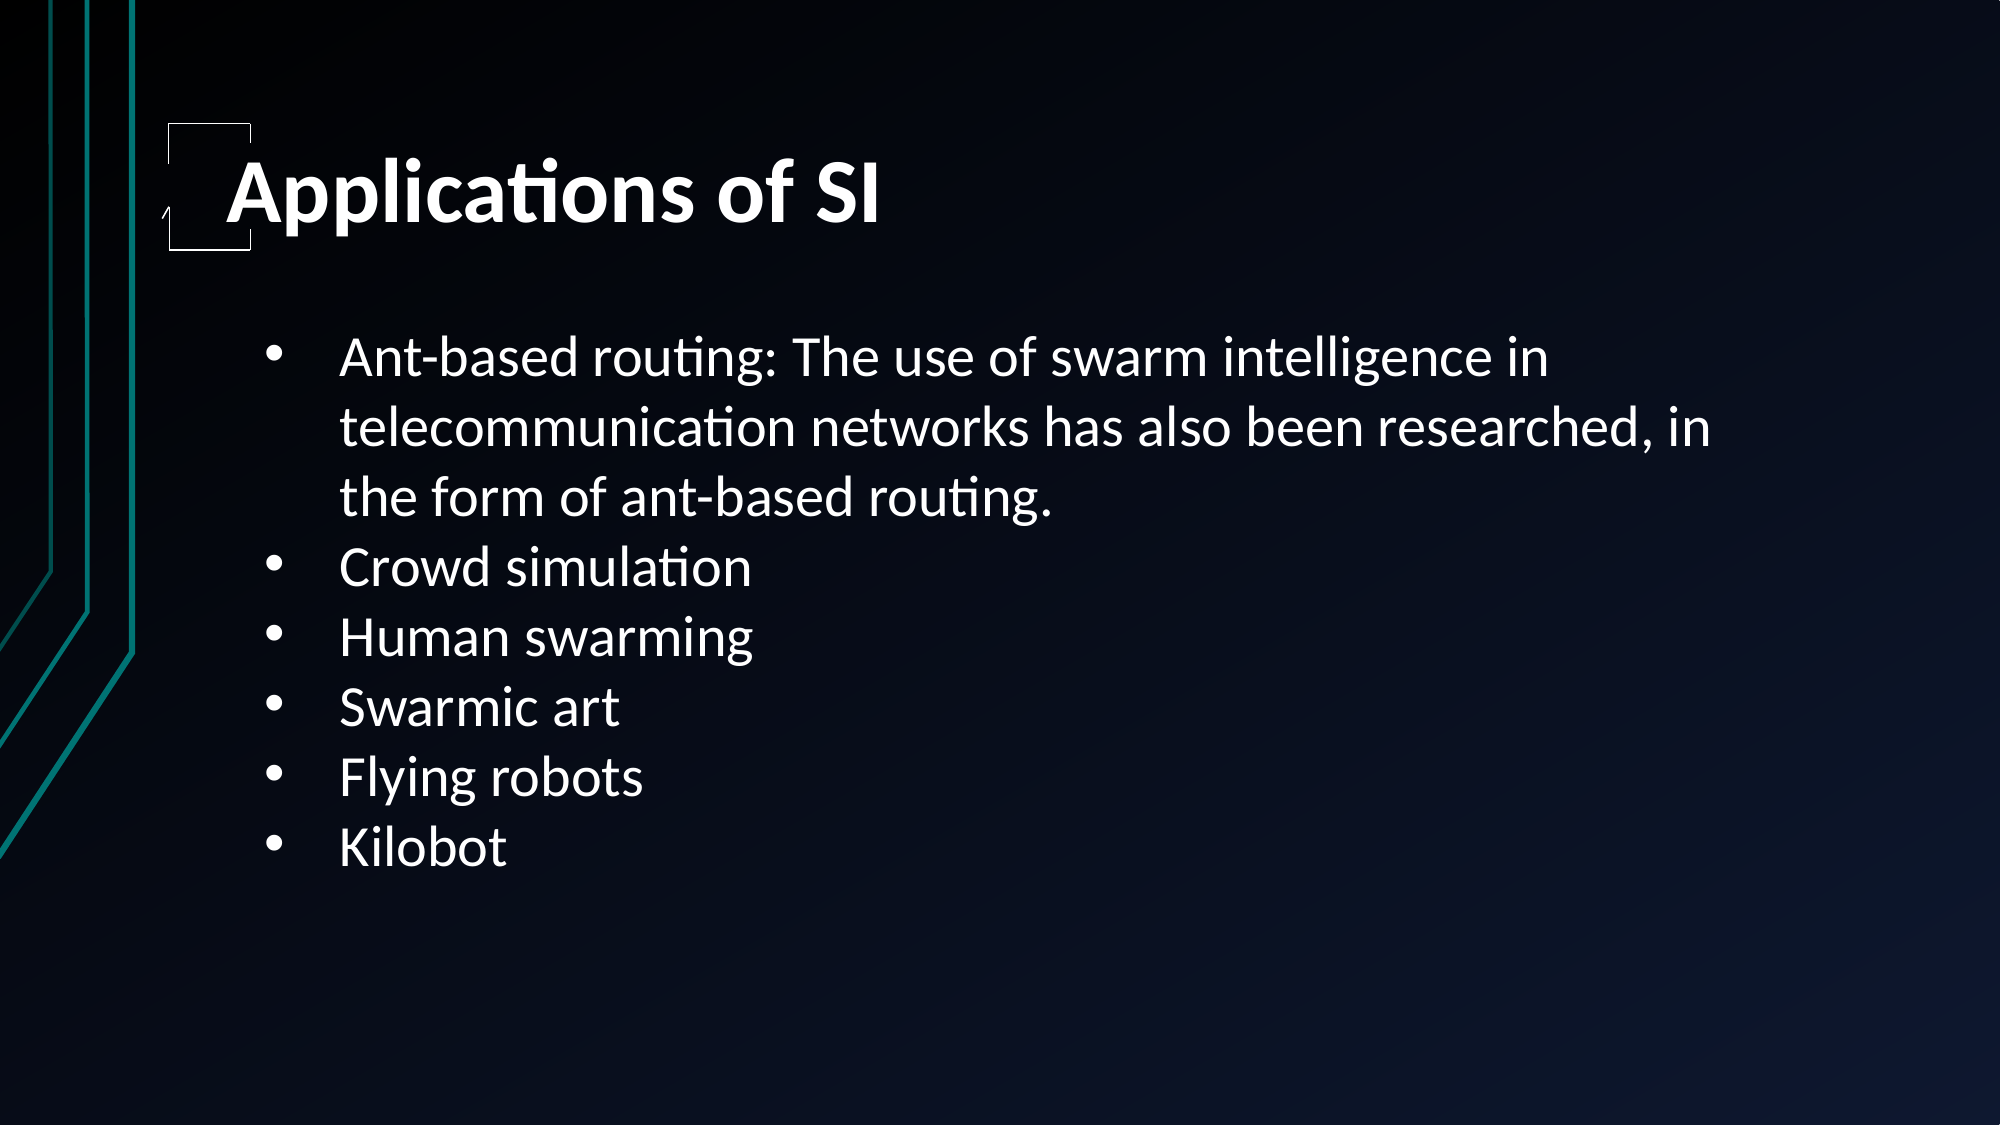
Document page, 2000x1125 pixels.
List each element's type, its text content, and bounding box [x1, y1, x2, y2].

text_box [161, 123, 251, 251]
text_box Ant-based routing: The use of swarm intelligence in telecommunication networks has also been researched, in the form of ant-based routing. Crowd simulation Human swarming Swarmic art Flying robots Kilobot [249, 310, 1819, 885]
text_box Applications of SI [258, 123, 1819, 248]
